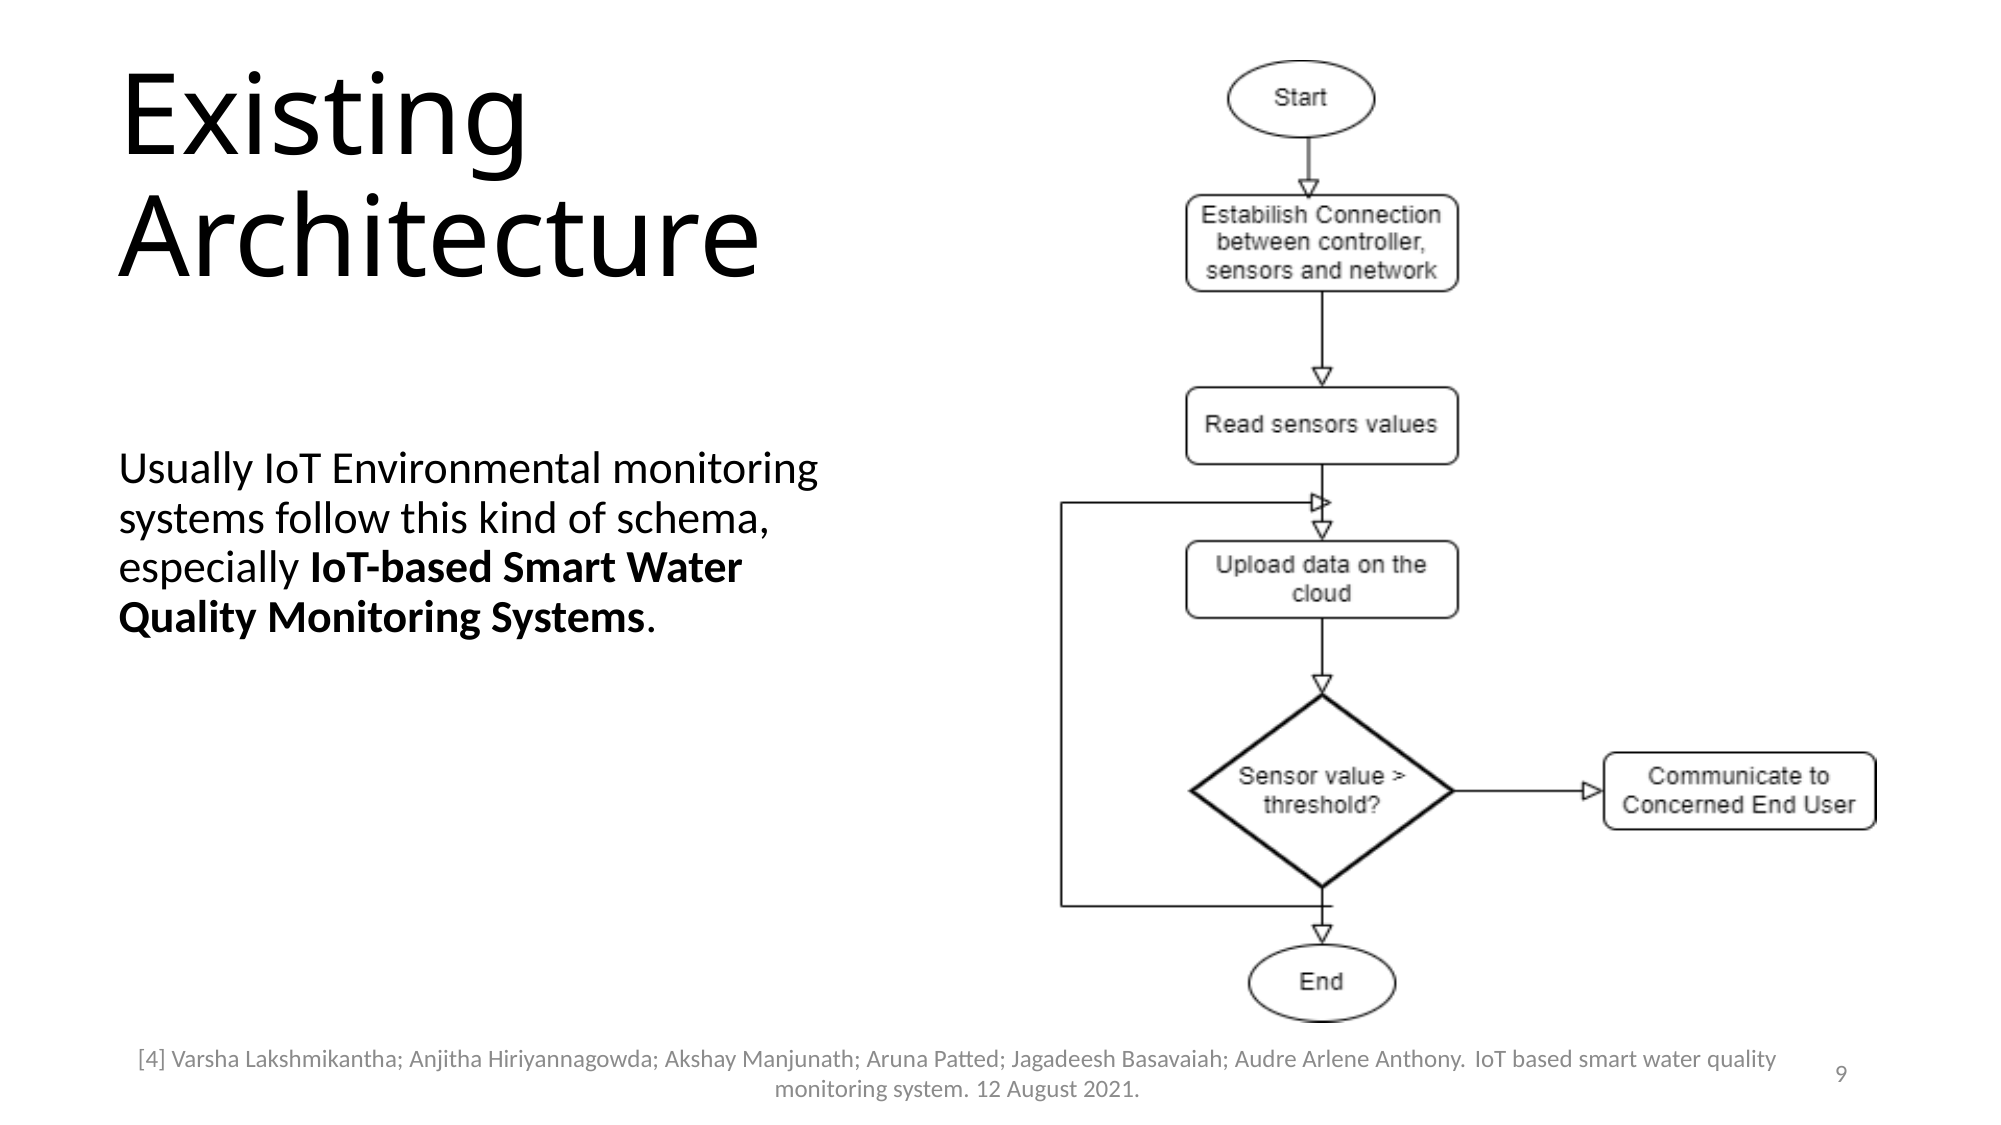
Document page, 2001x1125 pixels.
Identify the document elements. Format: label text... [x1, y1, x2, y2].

list Usually IoT Environmental monitoring systems follow this kind of schema, especially IoT-based Smart Water Quality Monitoring Systems. [103, 436, 894, 698]
title Existing Architecture [103, 64, 894, 308]
footer [4] Varsha Lakshmikantha; Anjitha Hiriyannagowda; Akshay Manjunath; Aruna Patted; Jagadeesh Basavaiah; Audre Arlene Anthony. IoT based smart water quality monitoring system. 12 August 2021. [103, 1042, 1812, 1103]
slide_number 9 [1812, 1042, 1863, 1103]
picture [1042, 60, 1877, 1023]
